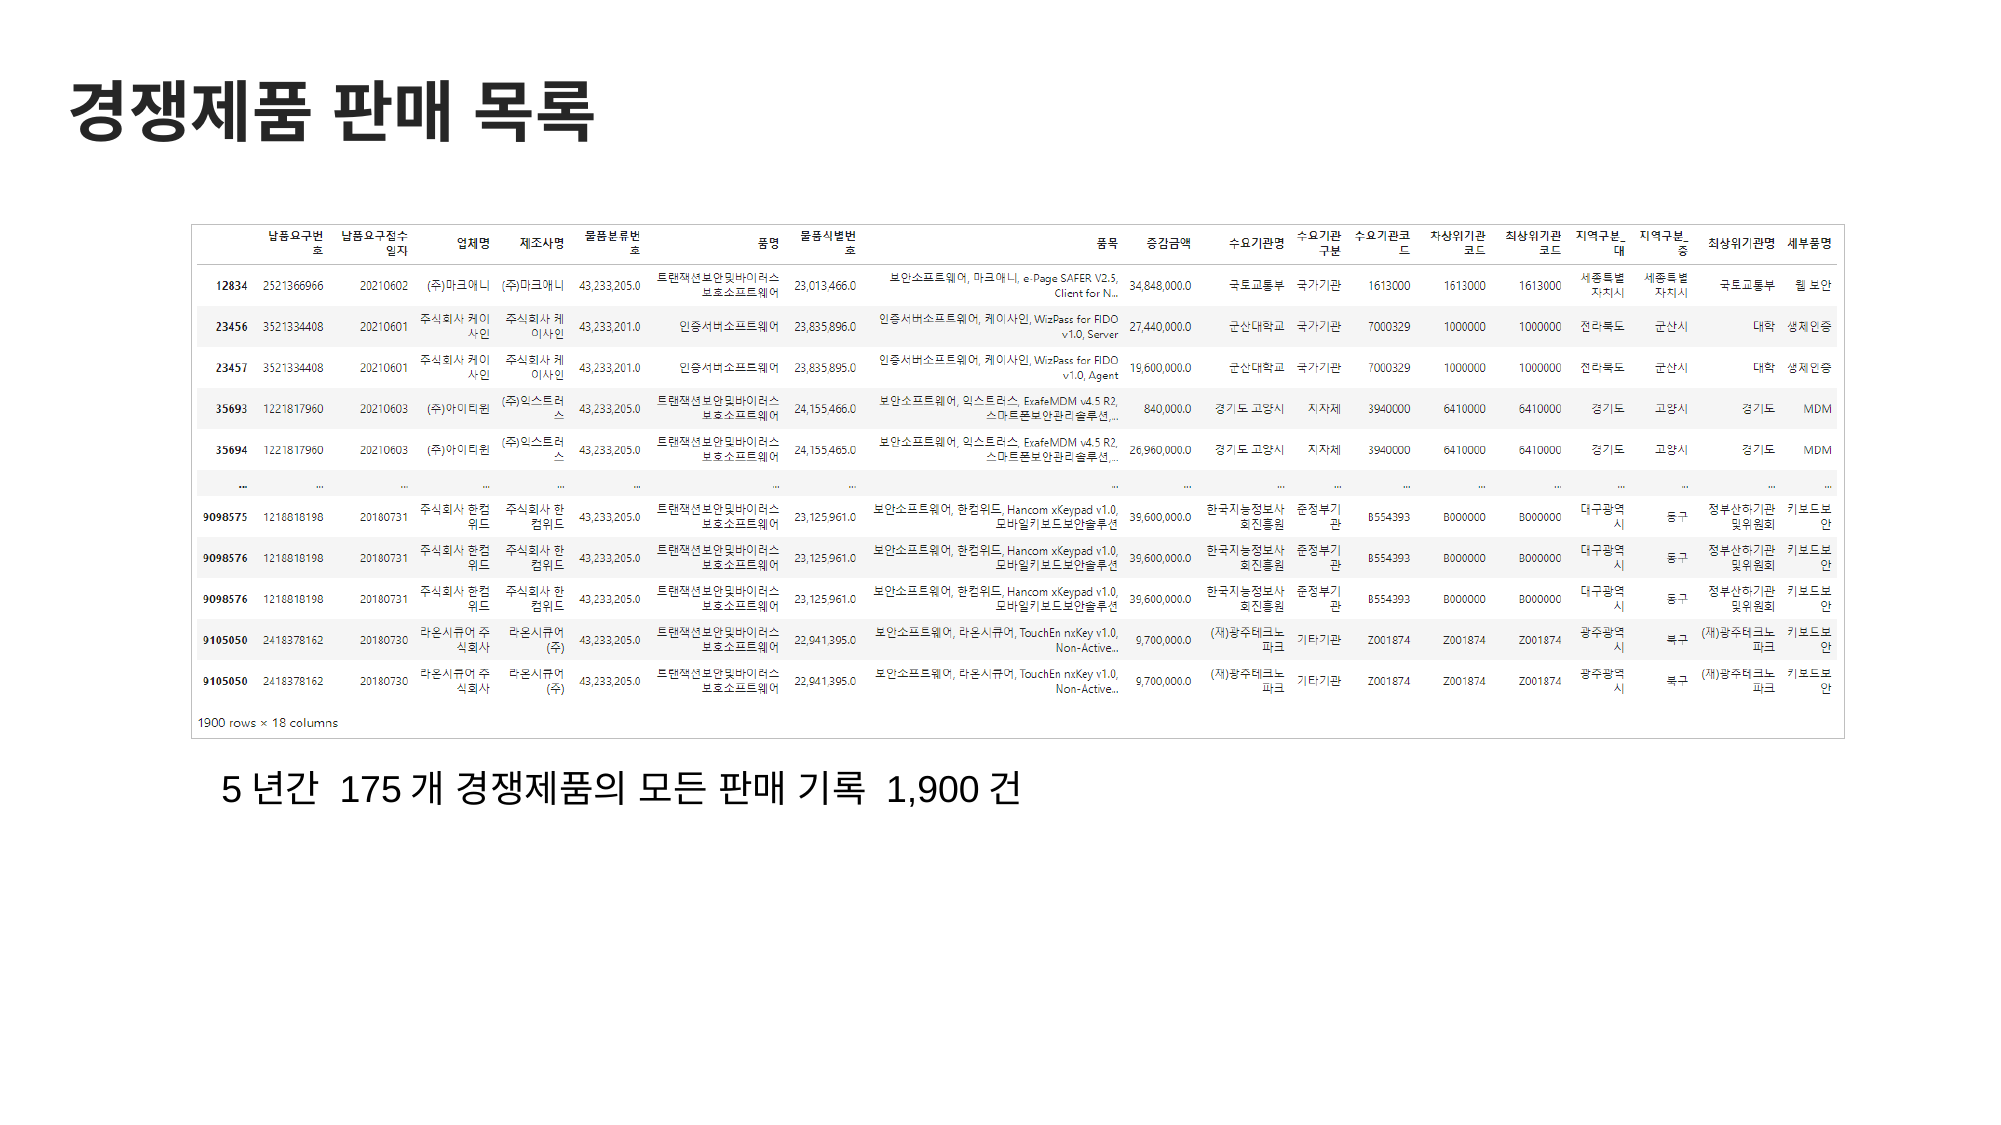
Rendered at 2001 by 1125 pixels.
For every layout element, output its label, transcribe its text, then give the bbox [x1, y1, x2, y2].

text_box 5년간 175개 경쟁제품의 모든 판매 기록 1,900건 [206, 757, 1039, 818]
picture [191, 224, 1845, 739]
list 경쟁제품 판매 목록 [53, 55, 1952, 175]
